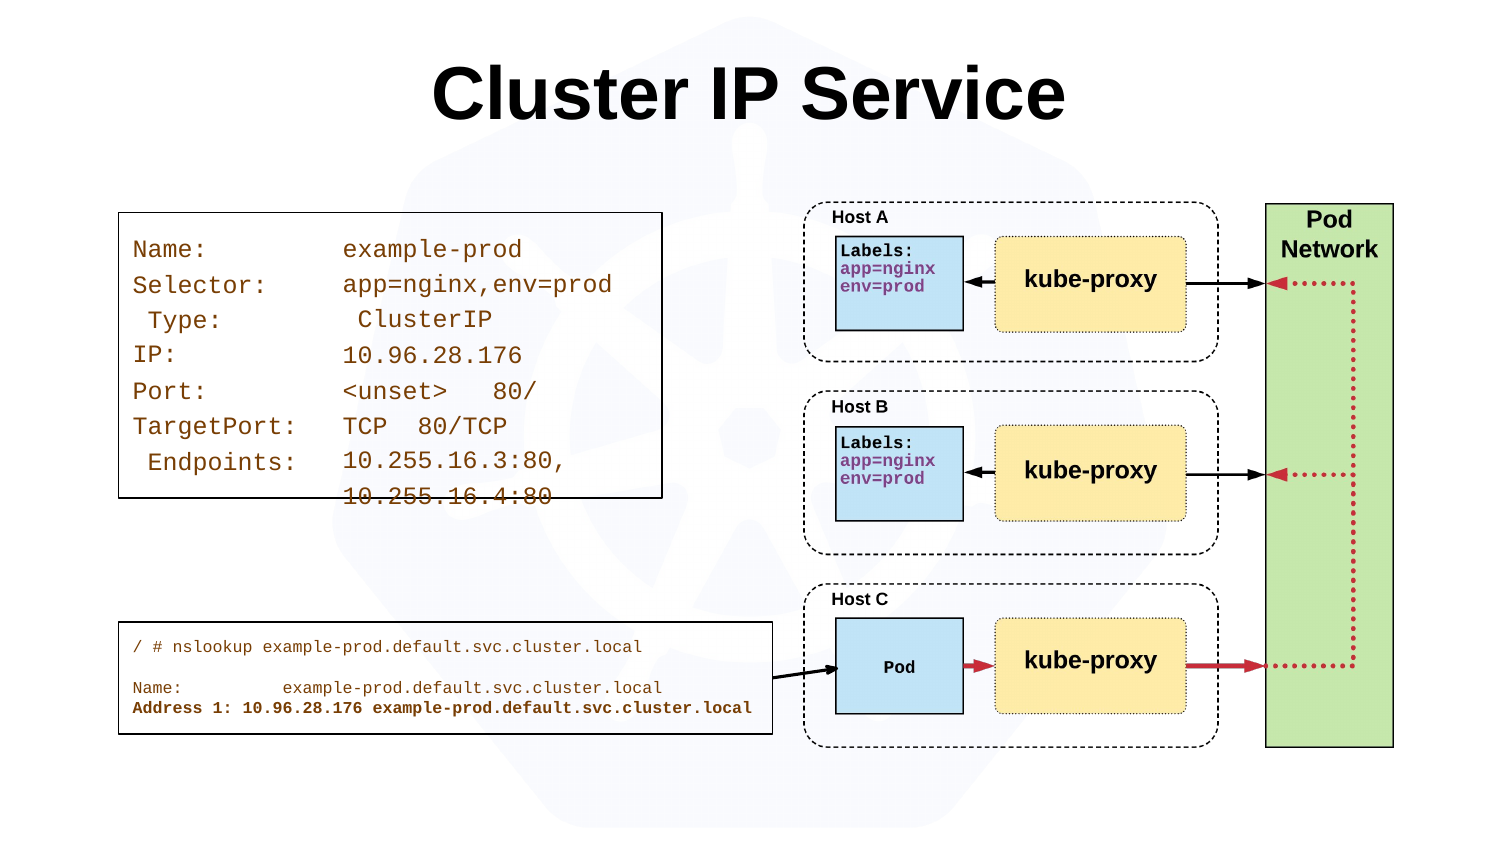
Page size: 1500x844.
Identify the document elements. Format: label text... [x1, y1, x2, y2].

text_box / # nslookup example-prod.default.svc.cluster.local Name: example-prod.default.svc.cluster.local Address 1: 10.96.28.176 example-prod.default.svc.cluster.local [132, 633, 322, 718]
text_box [118, 212, 322, 498]
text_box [327, 0, 1426, 844]
text_box Name: Selector: Type: IP: Port: TargetPort: Endpoints: [132, 223, 300, 476]
text_box [118, 622, 322, 734]
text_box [772, 666, 837, 679]
